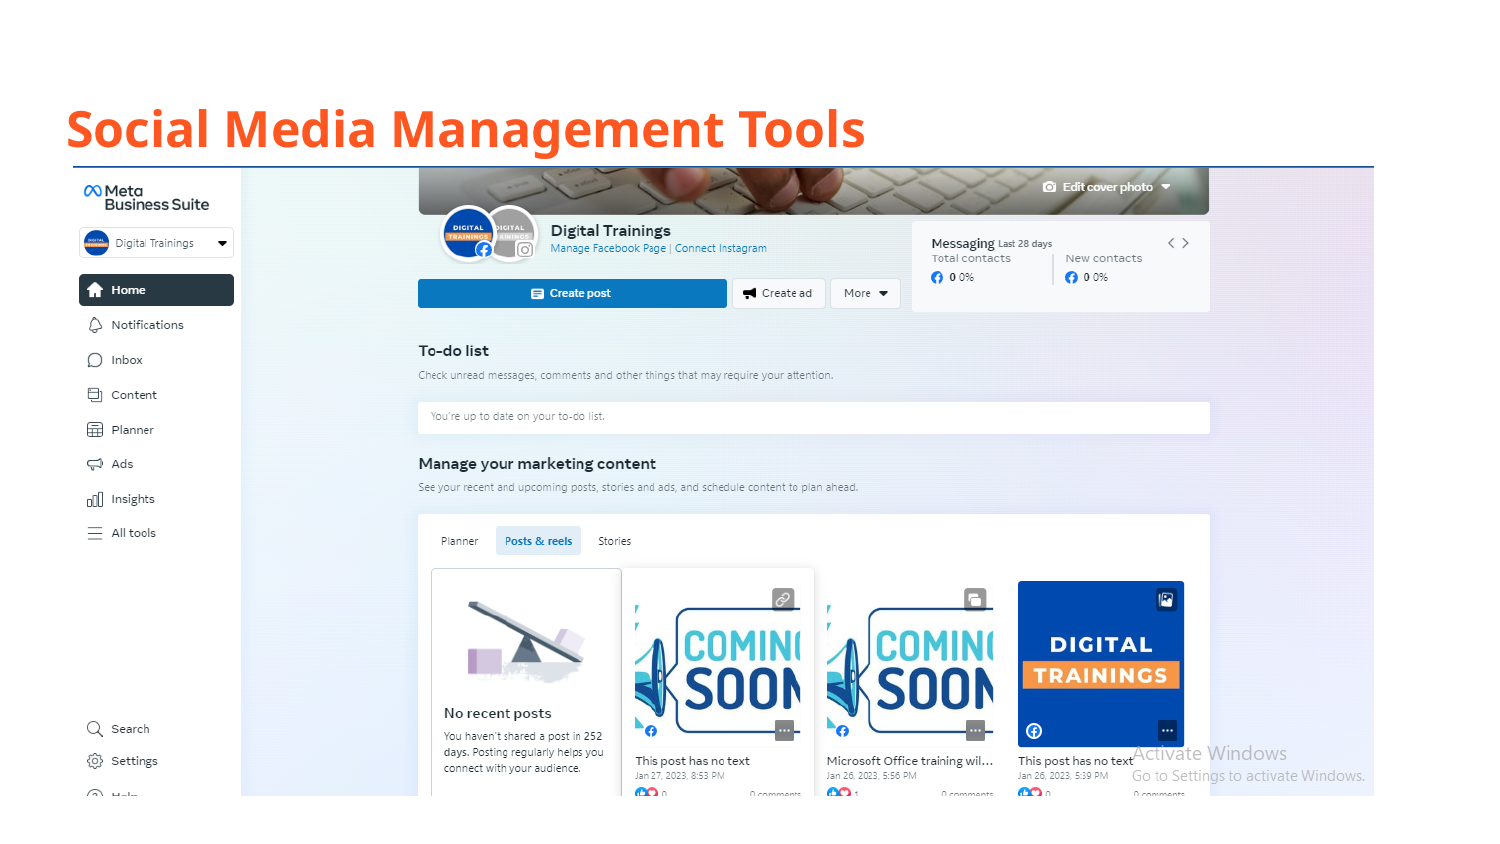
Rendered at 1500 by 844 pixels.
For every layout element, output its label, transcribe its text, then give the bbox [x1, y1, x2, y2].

title Social Media Management Tools [51, 72, 1449, 167]
picture [73, 166, 1375, 796]
